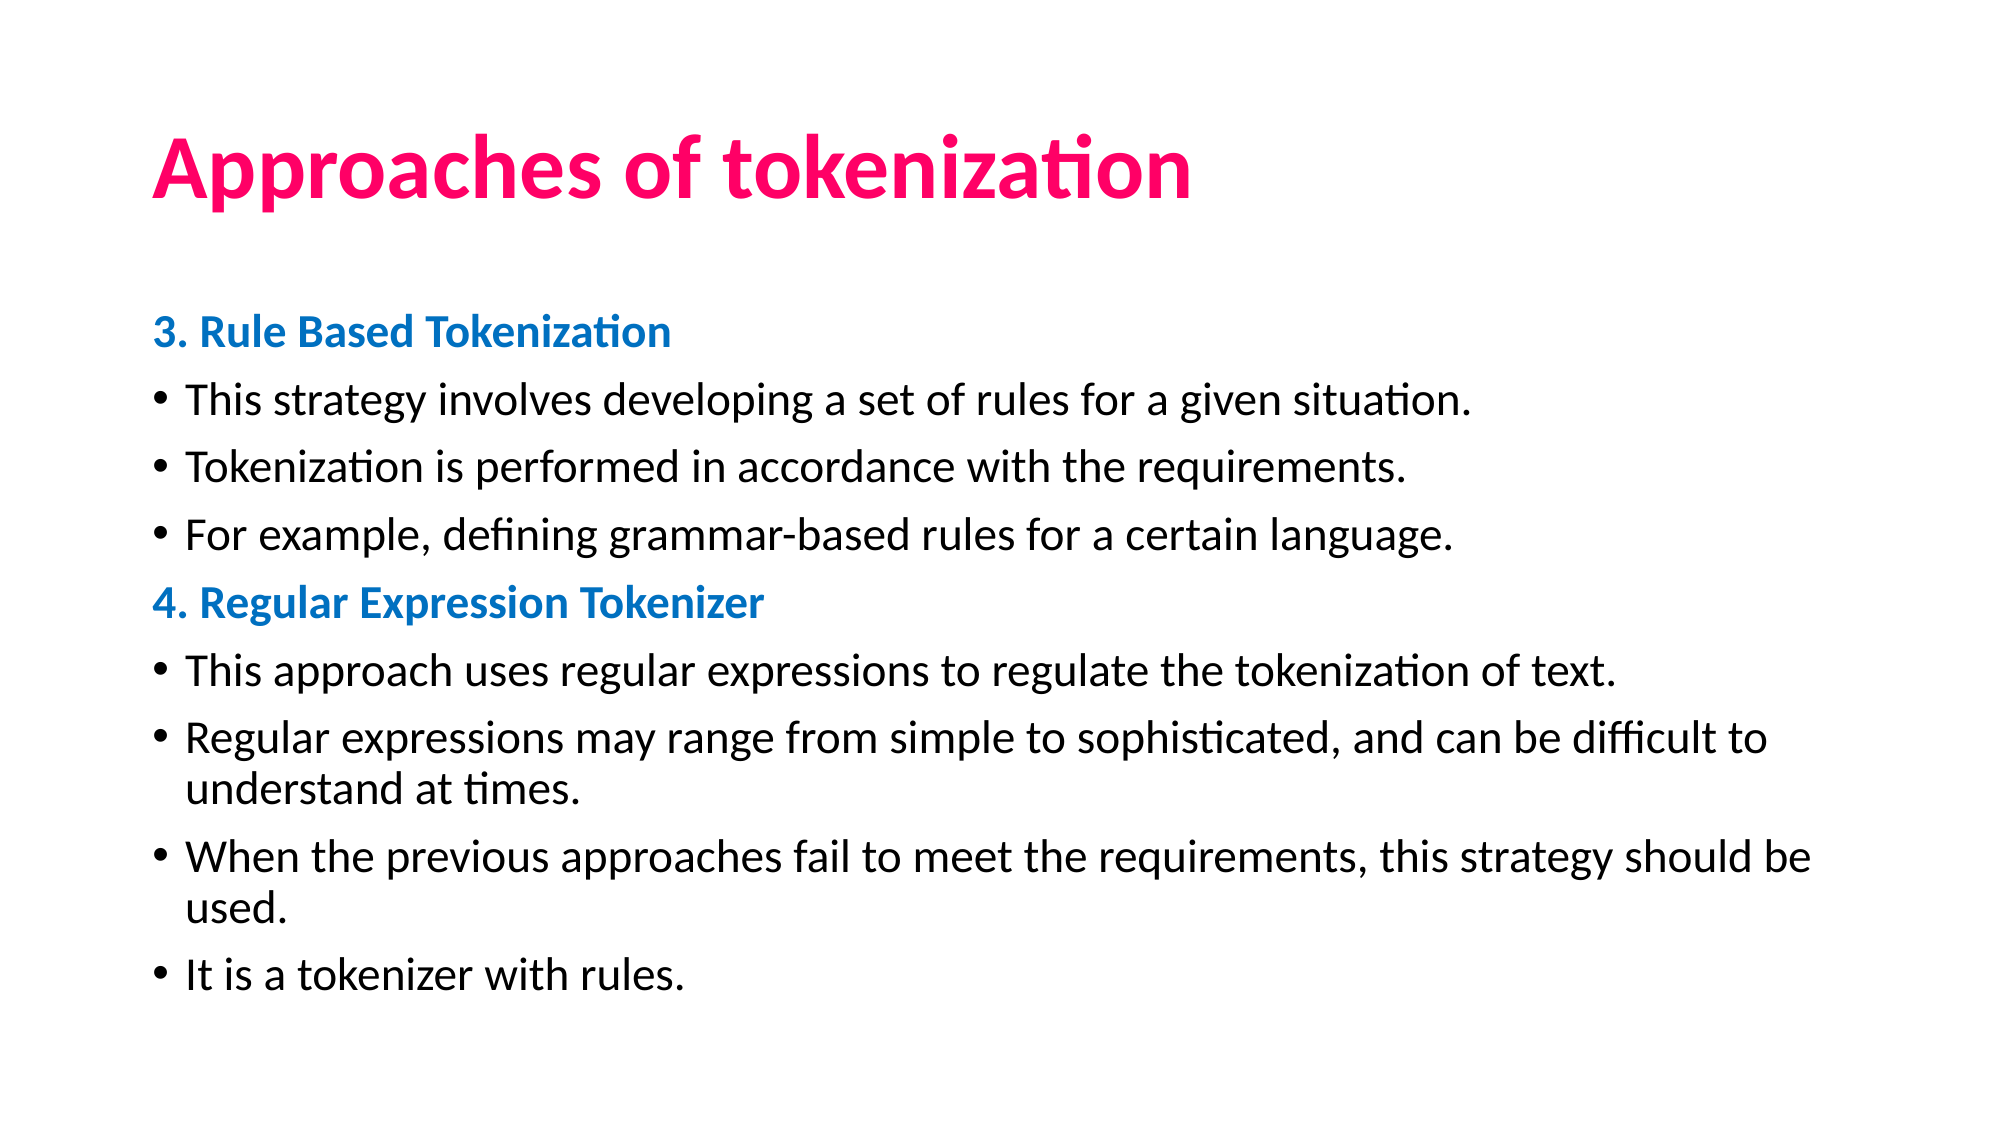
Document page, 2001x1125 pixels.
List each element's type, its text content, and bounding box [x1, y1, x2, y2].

list 3. Rule Based Tokenization This strategy involves developing a set of rules for a given situation. Tokenization is performed in accordance with the requirements. For example, defining grammar-based rules for a certain language. 4. Regular Expression Tokenizer This approach uses regular expressions to regulate the tokenization of text. Regular expressions may range from simple to sophisticated, and can be difficult to understand at times. When the previous approaches fail to meet the requirements, this strategy should be used. It is a tokenizer with rules. [137, 299, 1863, 1014]
title Approaches of tokenization [137, 59, 1863, 278]
